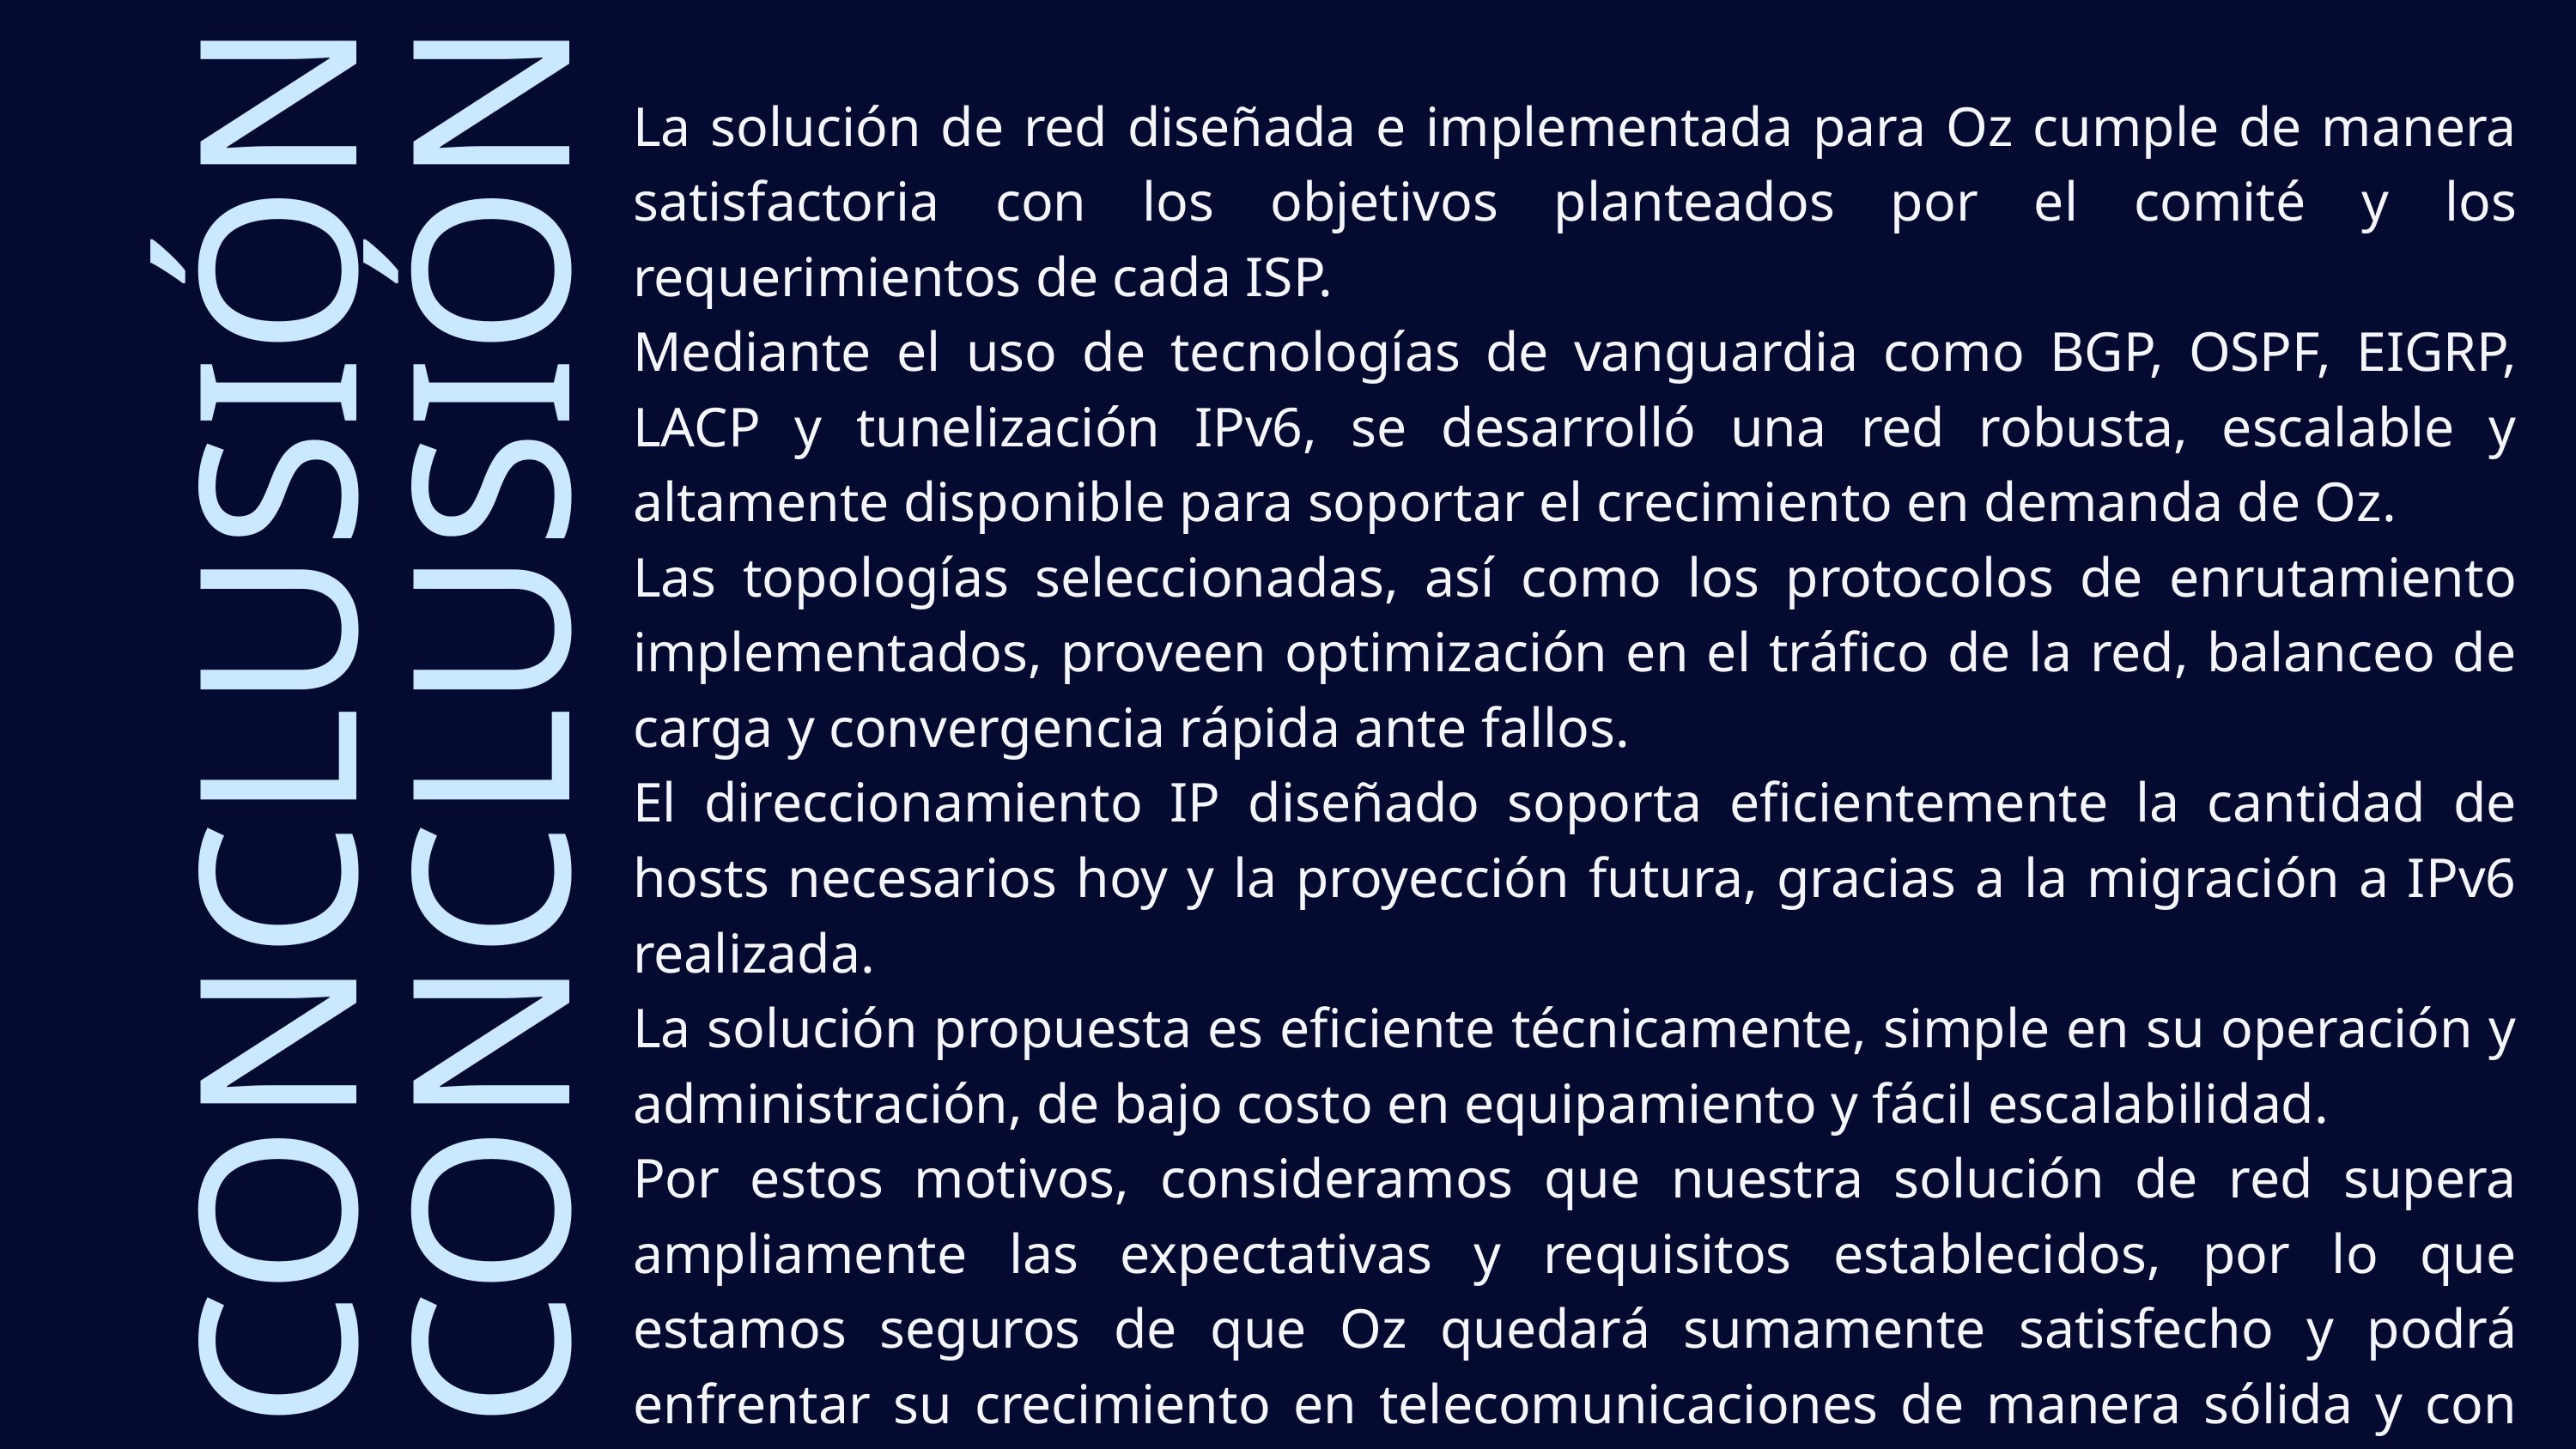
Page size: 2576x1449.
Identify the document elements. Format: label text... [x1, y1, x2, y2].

text_box CONCLUSIÓN [401, 0, 613, 1449]
text_box La solución de red diseñada e implementada para Oz cumple de manera satisfactoria con los objetivos planteados por el comité y los requerimientos de cada ISP. Mediante el uso de tecnologías de vanguardia como BGP, OSPF, EIGRP, LACP y tunelización IPv6, se desarrolló una red robusta, escalable y altamente disponible para soportar el crecimiento en demanda de Oz. Las topologías seleccionadas, así como los protocolos de enrutamiento implementados, proveen optimización en el tráfico de la red, balanceo de carga y convergencia rápida ante fallos. El direccionamiento IP diseñado soporta eficientemente la cantidad de hosts necesarios hoy y la proyección futura, gracias a la migración a IPv6 realizada. La solución propuesta es eficiente técnicamente, simple en su operación y administración, de bajo costo en equipamiento y fácil escalabilidad. Por estos motivos, consideramos que nuestra solución de red supera ampliamente las expectativas y requisitos establecidos, por lo que estamos seguros de que Oz quedará sumamente satisfecho y podrá enfrentar su crecimiento en telecomunicaciones de manera sólida y con visión de futuro. [633, 82, 2519, 1449]
text_box CONCLUSIÓN [94, 0, 401, 1449]
